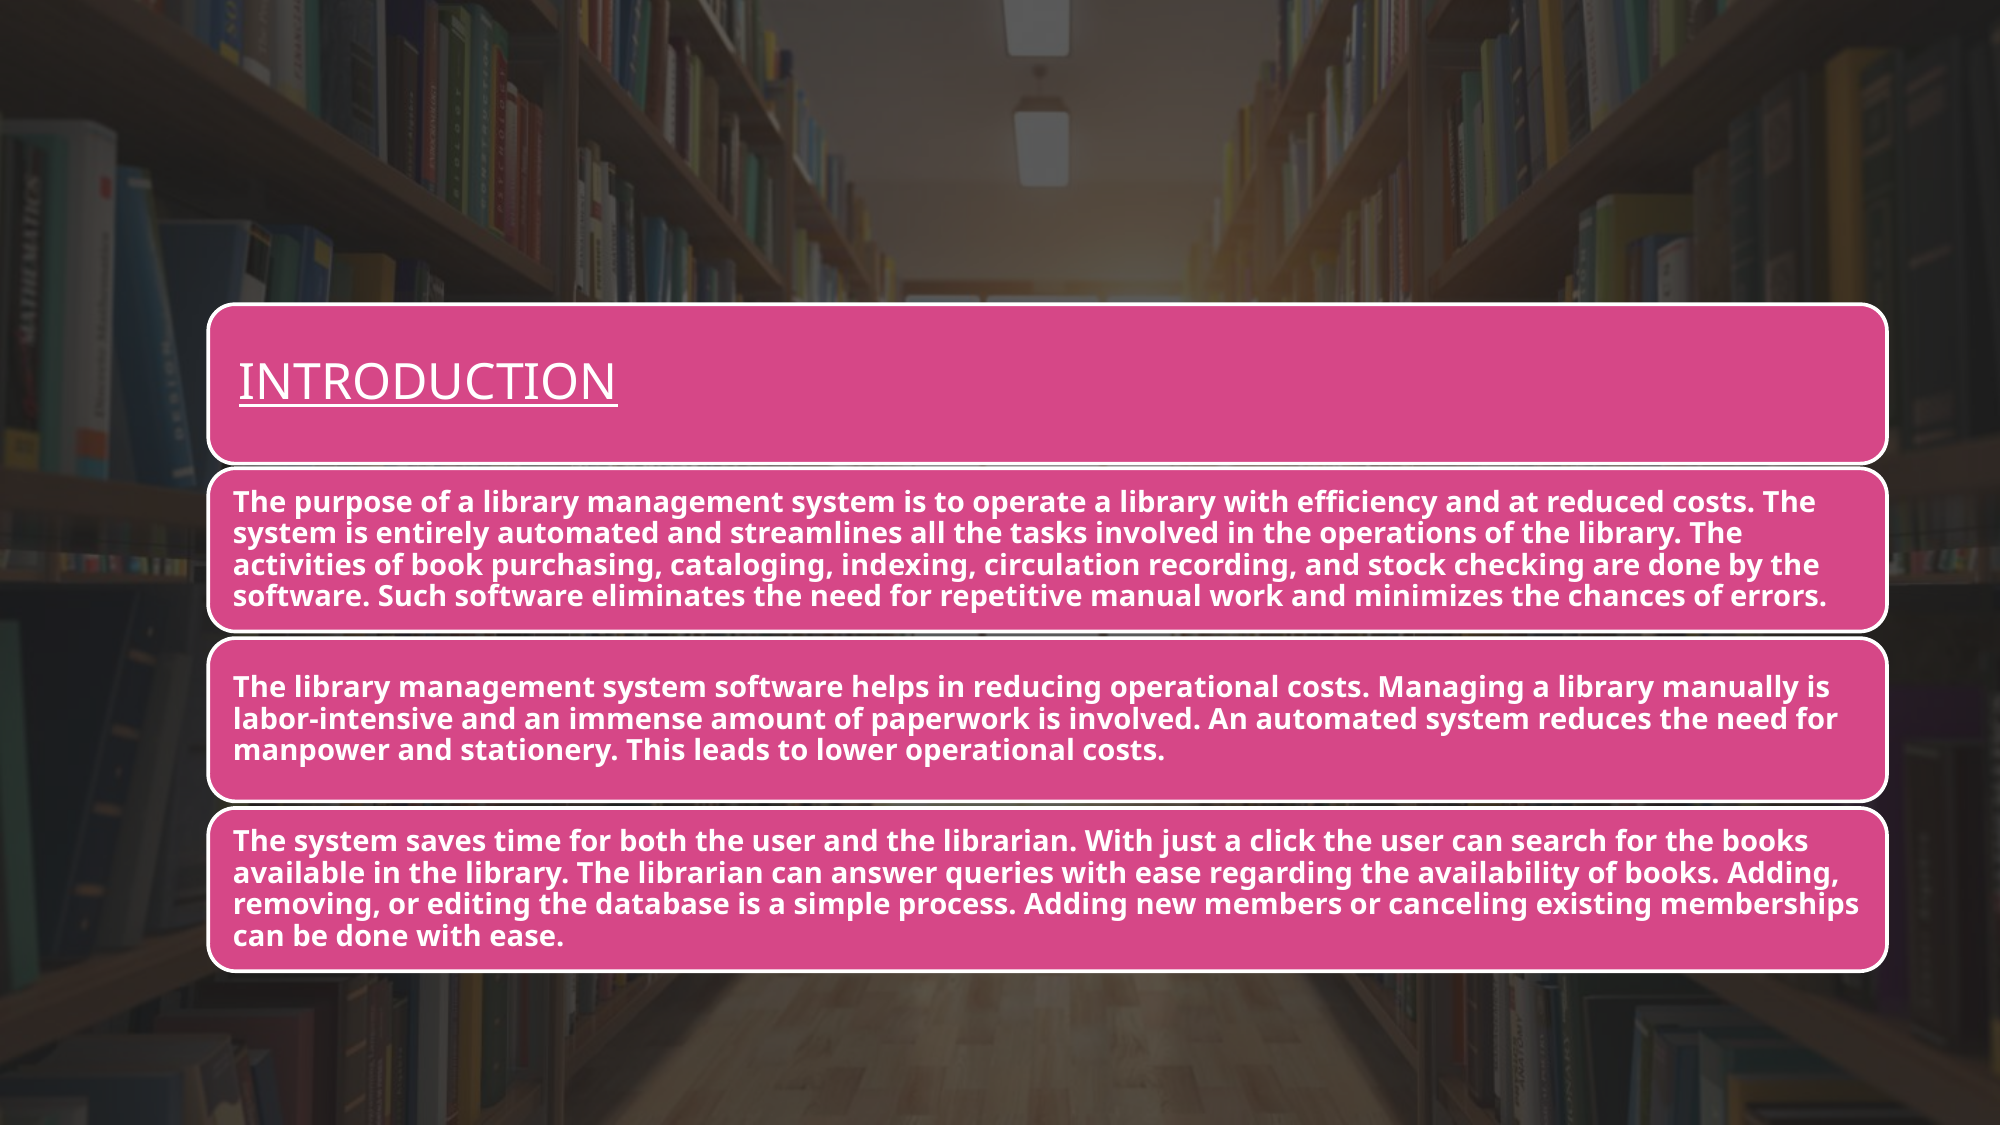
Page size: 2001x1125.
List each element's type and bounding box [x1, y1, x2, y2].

text_box [207, 282, 1888, 991]
picture [0, 0, 2000, 1125]
